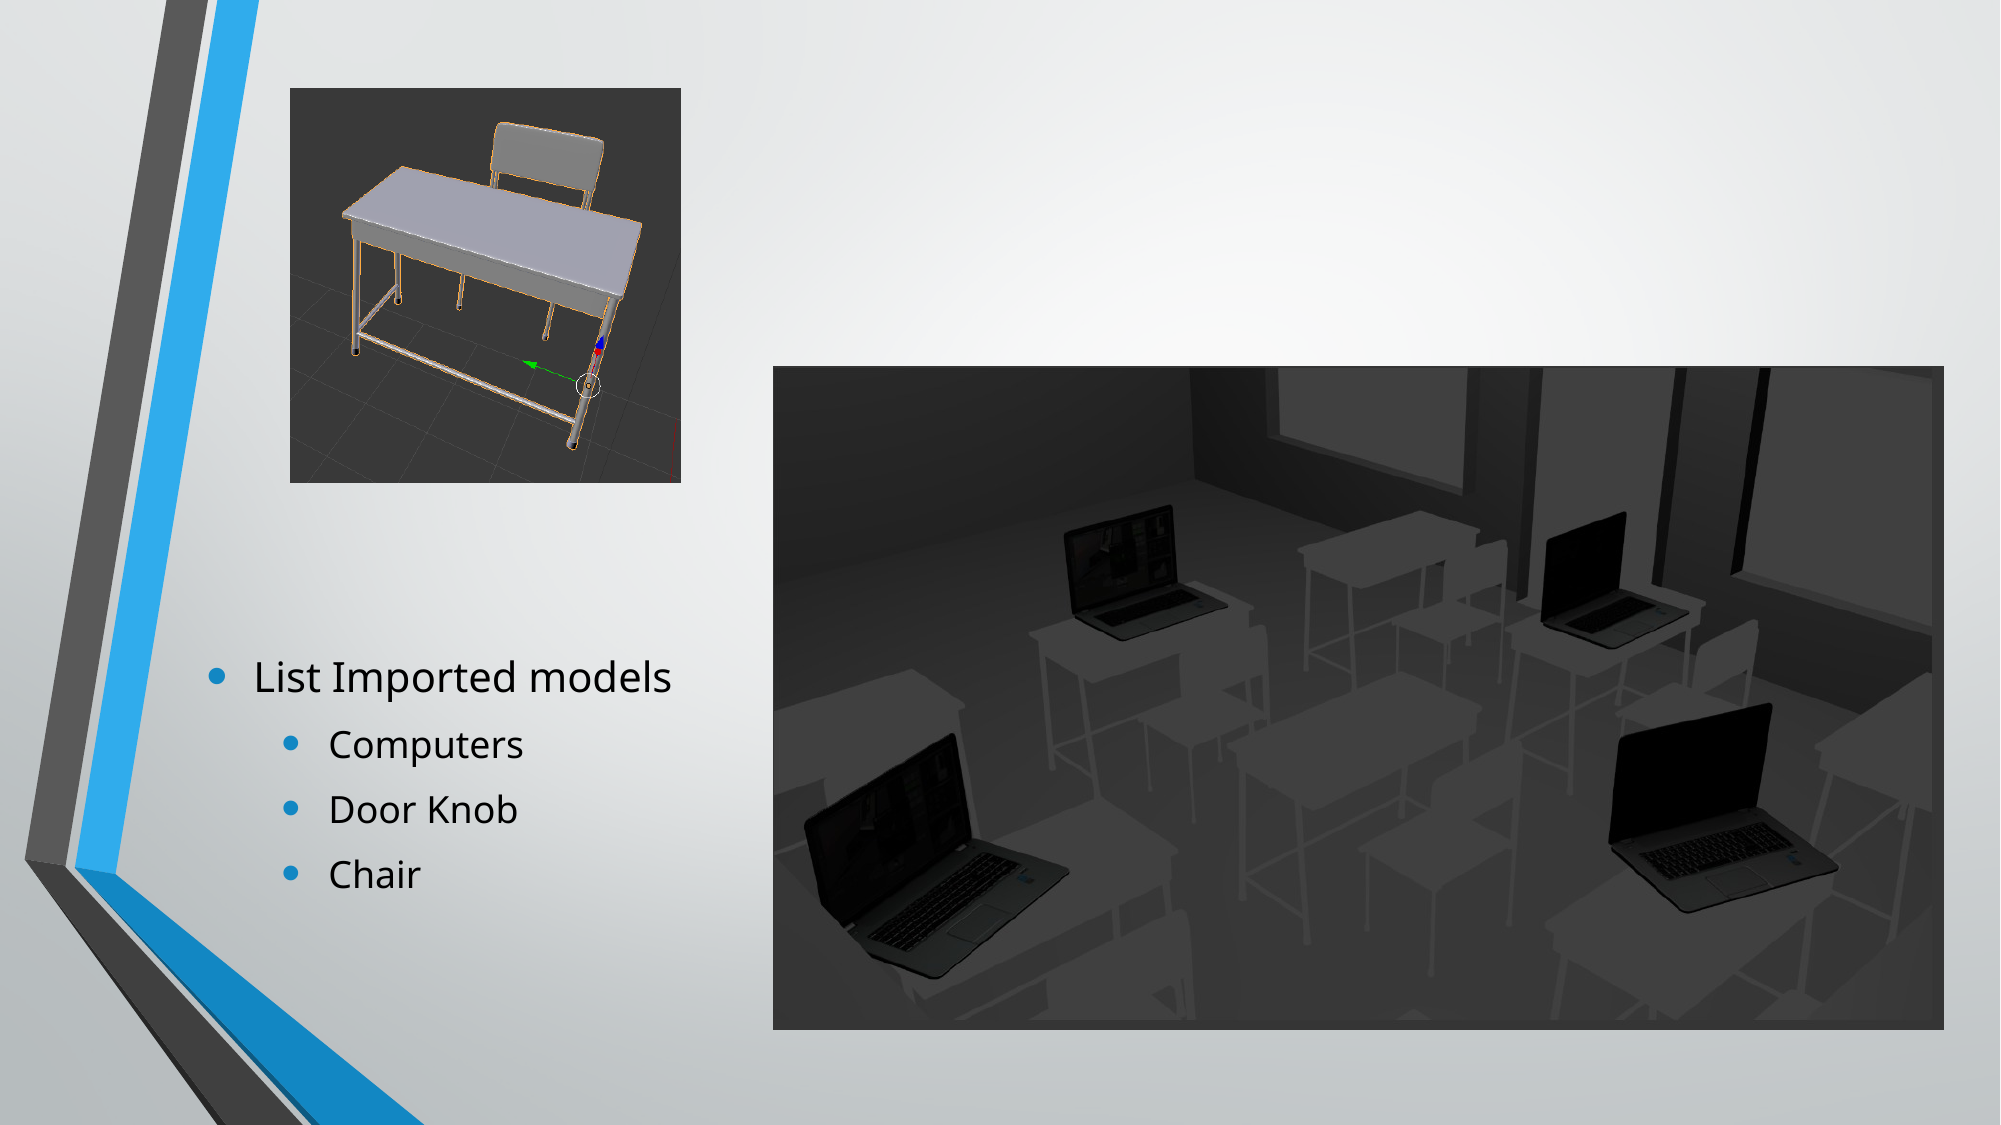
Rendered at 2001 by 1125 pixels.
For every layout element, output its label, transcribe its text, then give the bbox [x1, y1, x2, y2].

list List Imported models Computers Door Knob Chair [191, 517, 768, 1030]
picture [290, 88, 681, 483]
picture [773, 365, 1944, 1030]
